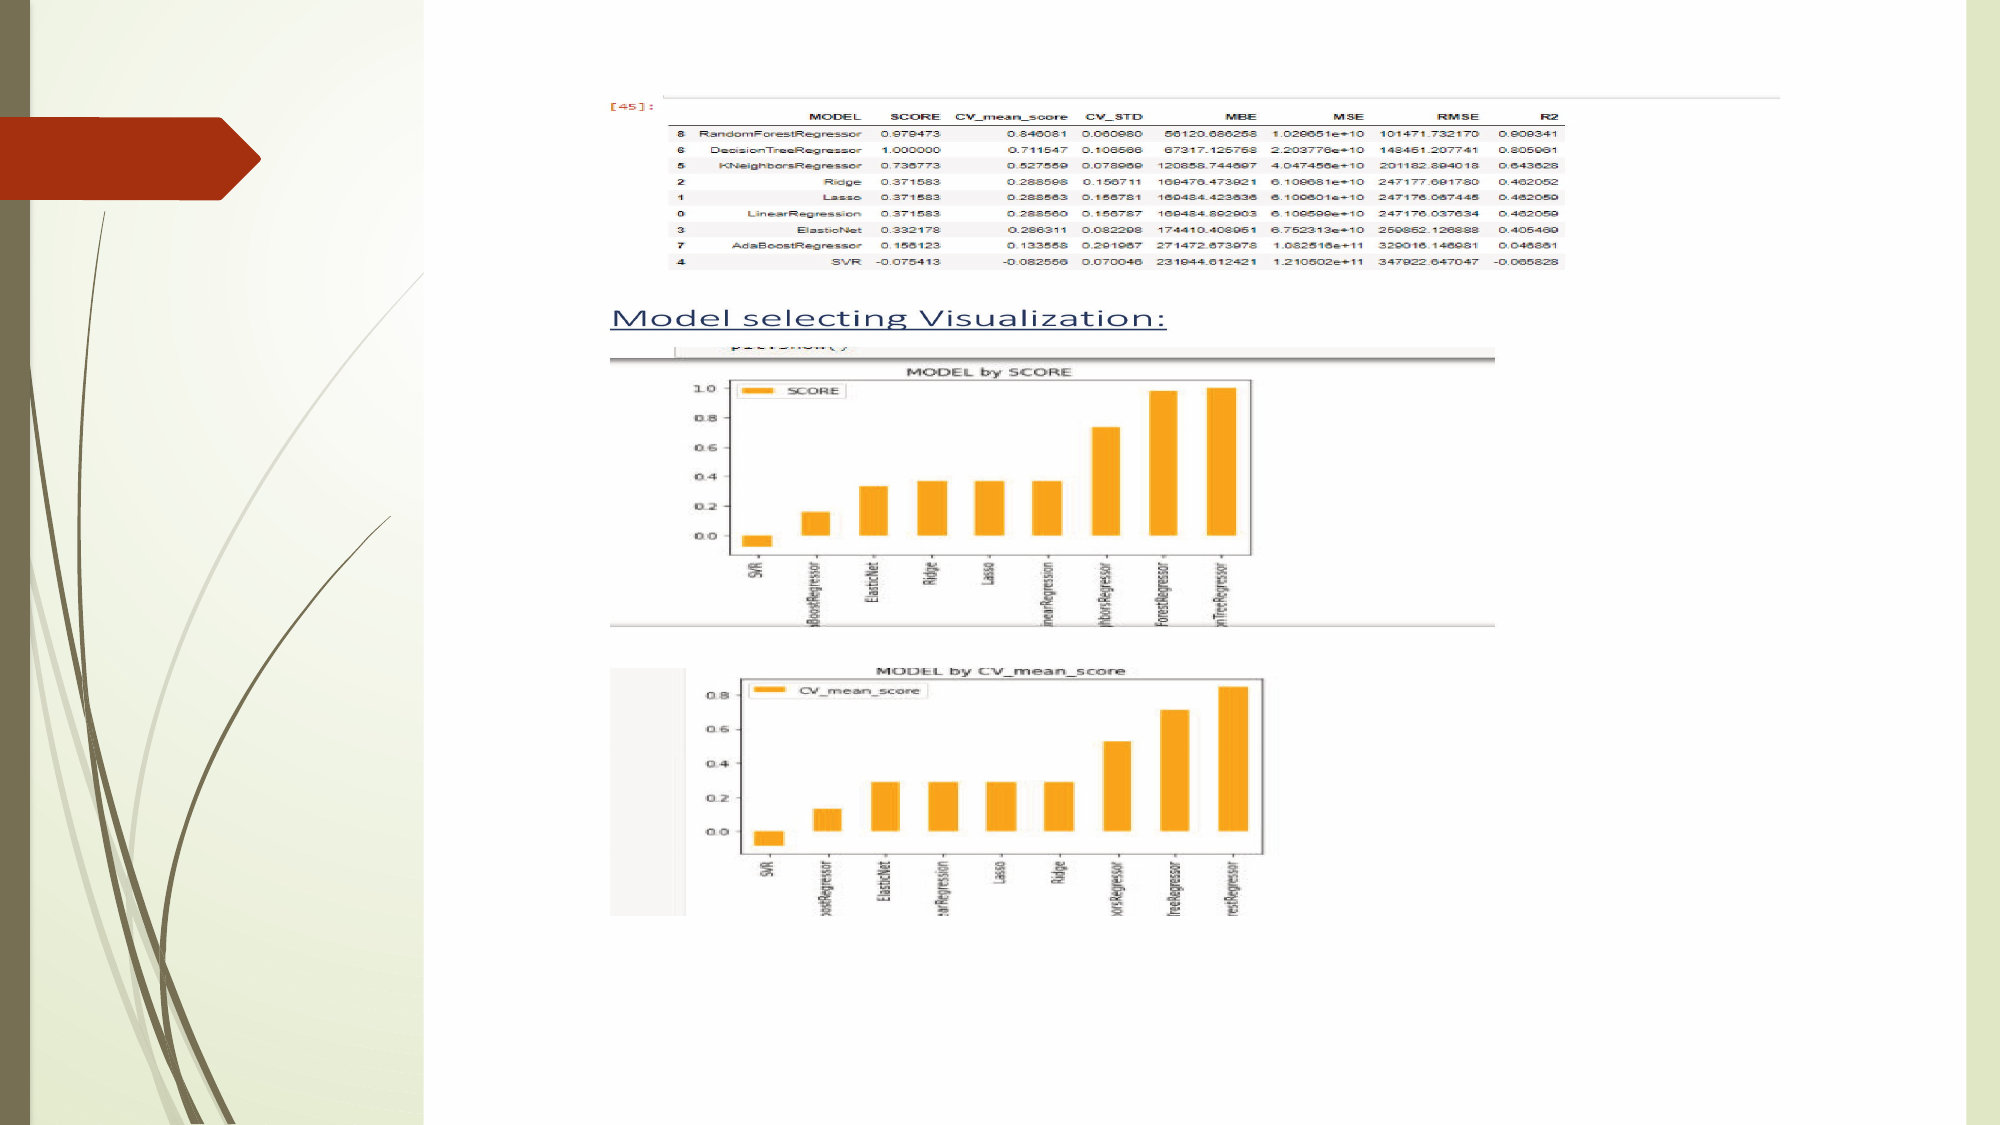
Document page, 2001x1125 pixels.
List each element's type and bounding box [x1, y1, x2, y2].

text_box [423, 0, 1967, 1125]
